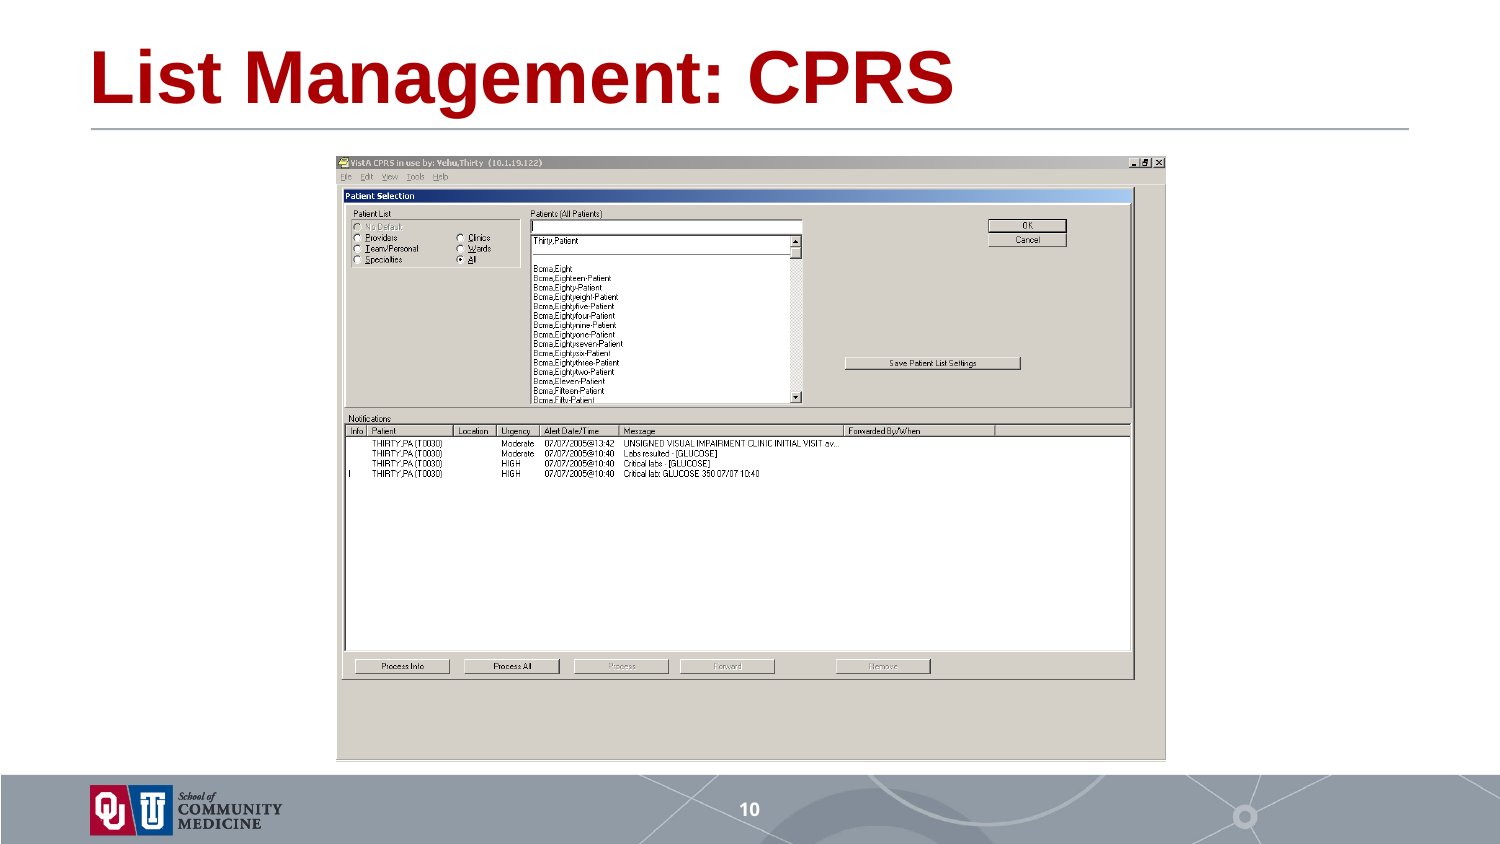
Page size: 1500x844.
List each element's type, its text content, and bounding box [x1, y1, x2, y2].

picture [1, 0, 1500, 844]
slide_number 10 [714, 798, 761, 822]
title List Management: CPRS [89, 45, 1289, 119]
